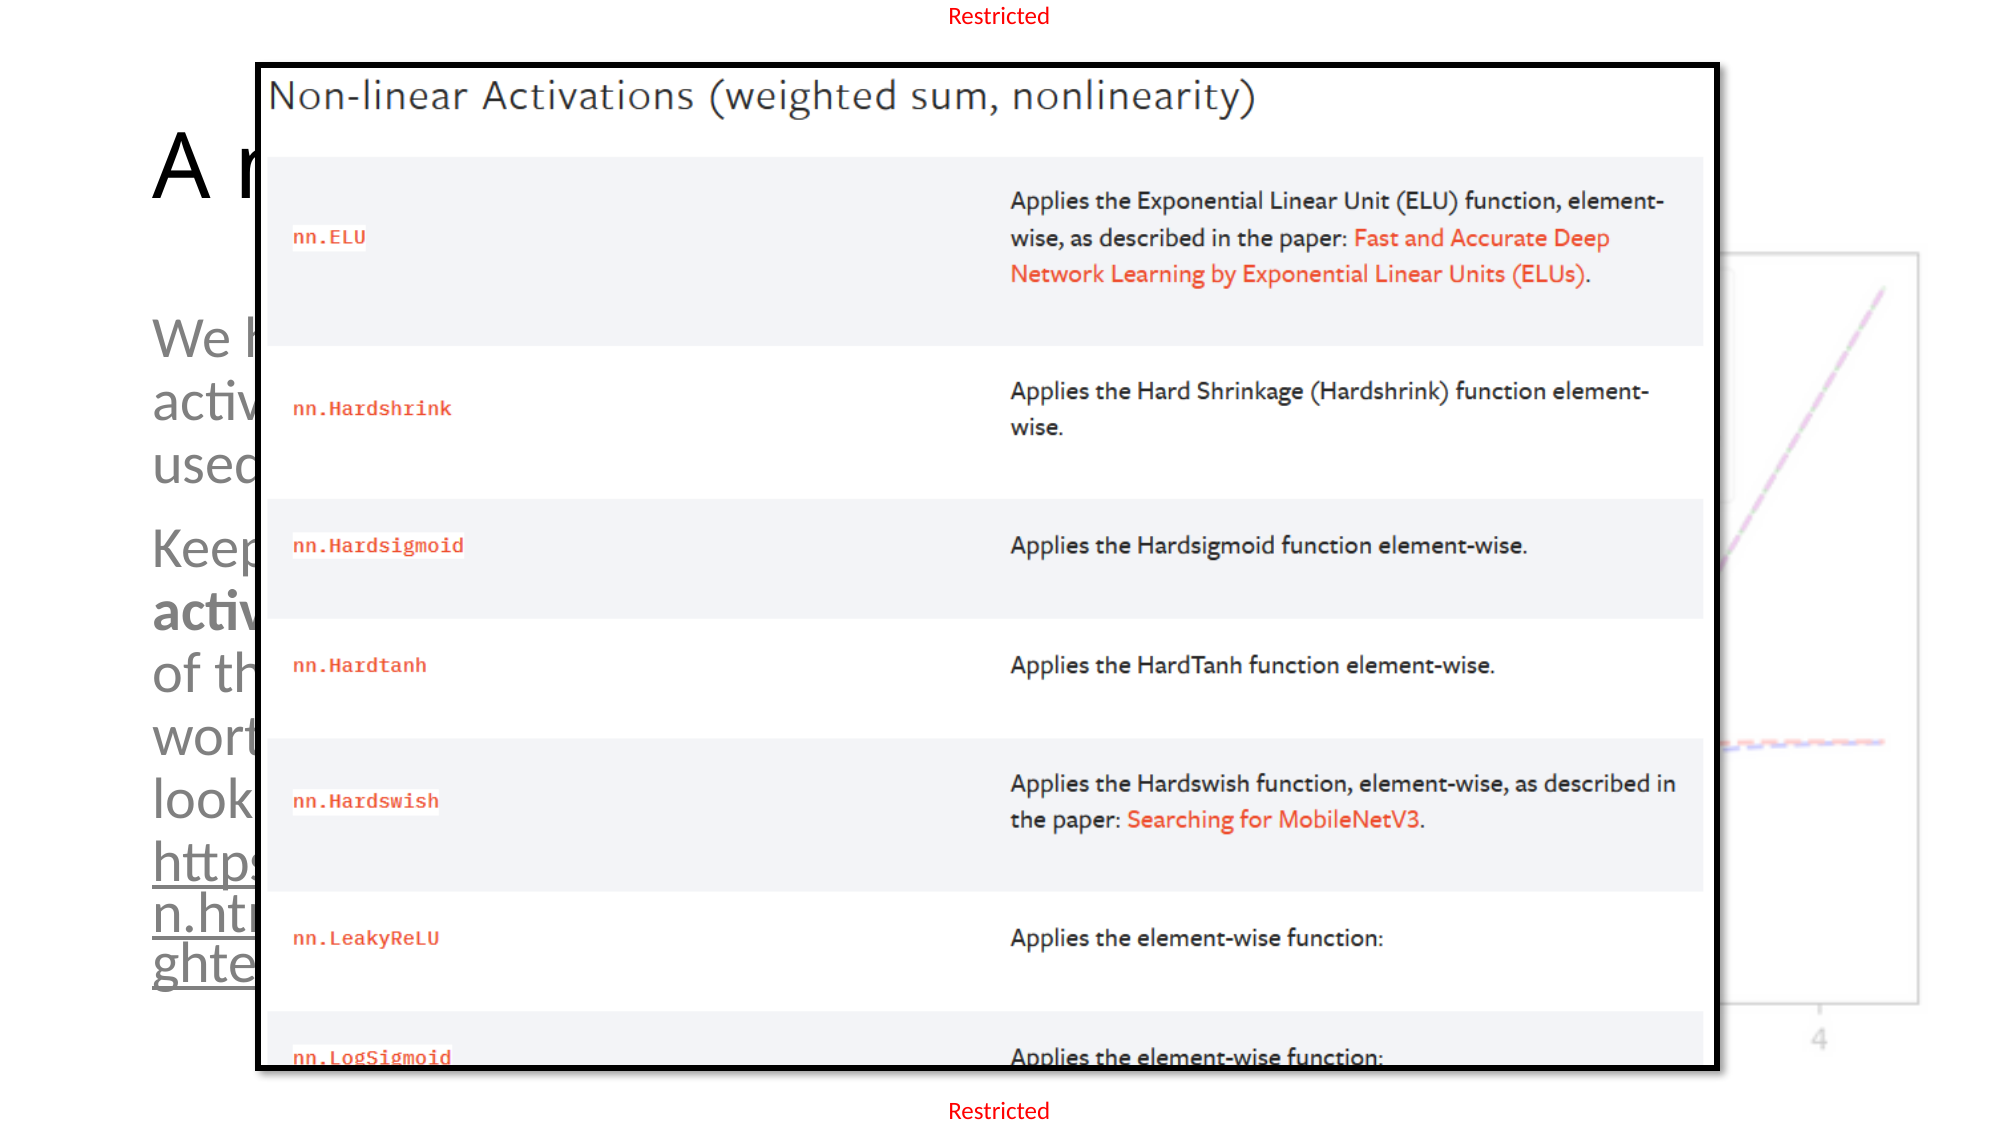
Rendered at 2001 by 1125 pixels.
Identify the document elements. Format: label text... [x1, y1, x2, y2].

list We have listed the most common activation functions, which are used 99% of the time. Keep in mind that many more activation functions exist, some of them being very niche, but worth keeping an eye on. Have a look at the list here: https://pytorch.org/docs/stable/nn.html#non-linear-activations-weighted-sum-nonlinearity [137, 299, 988, 1125]
picture [261, 68, 1954, 1111]
title A note on activation functions [137, 59, 1863, 278]
